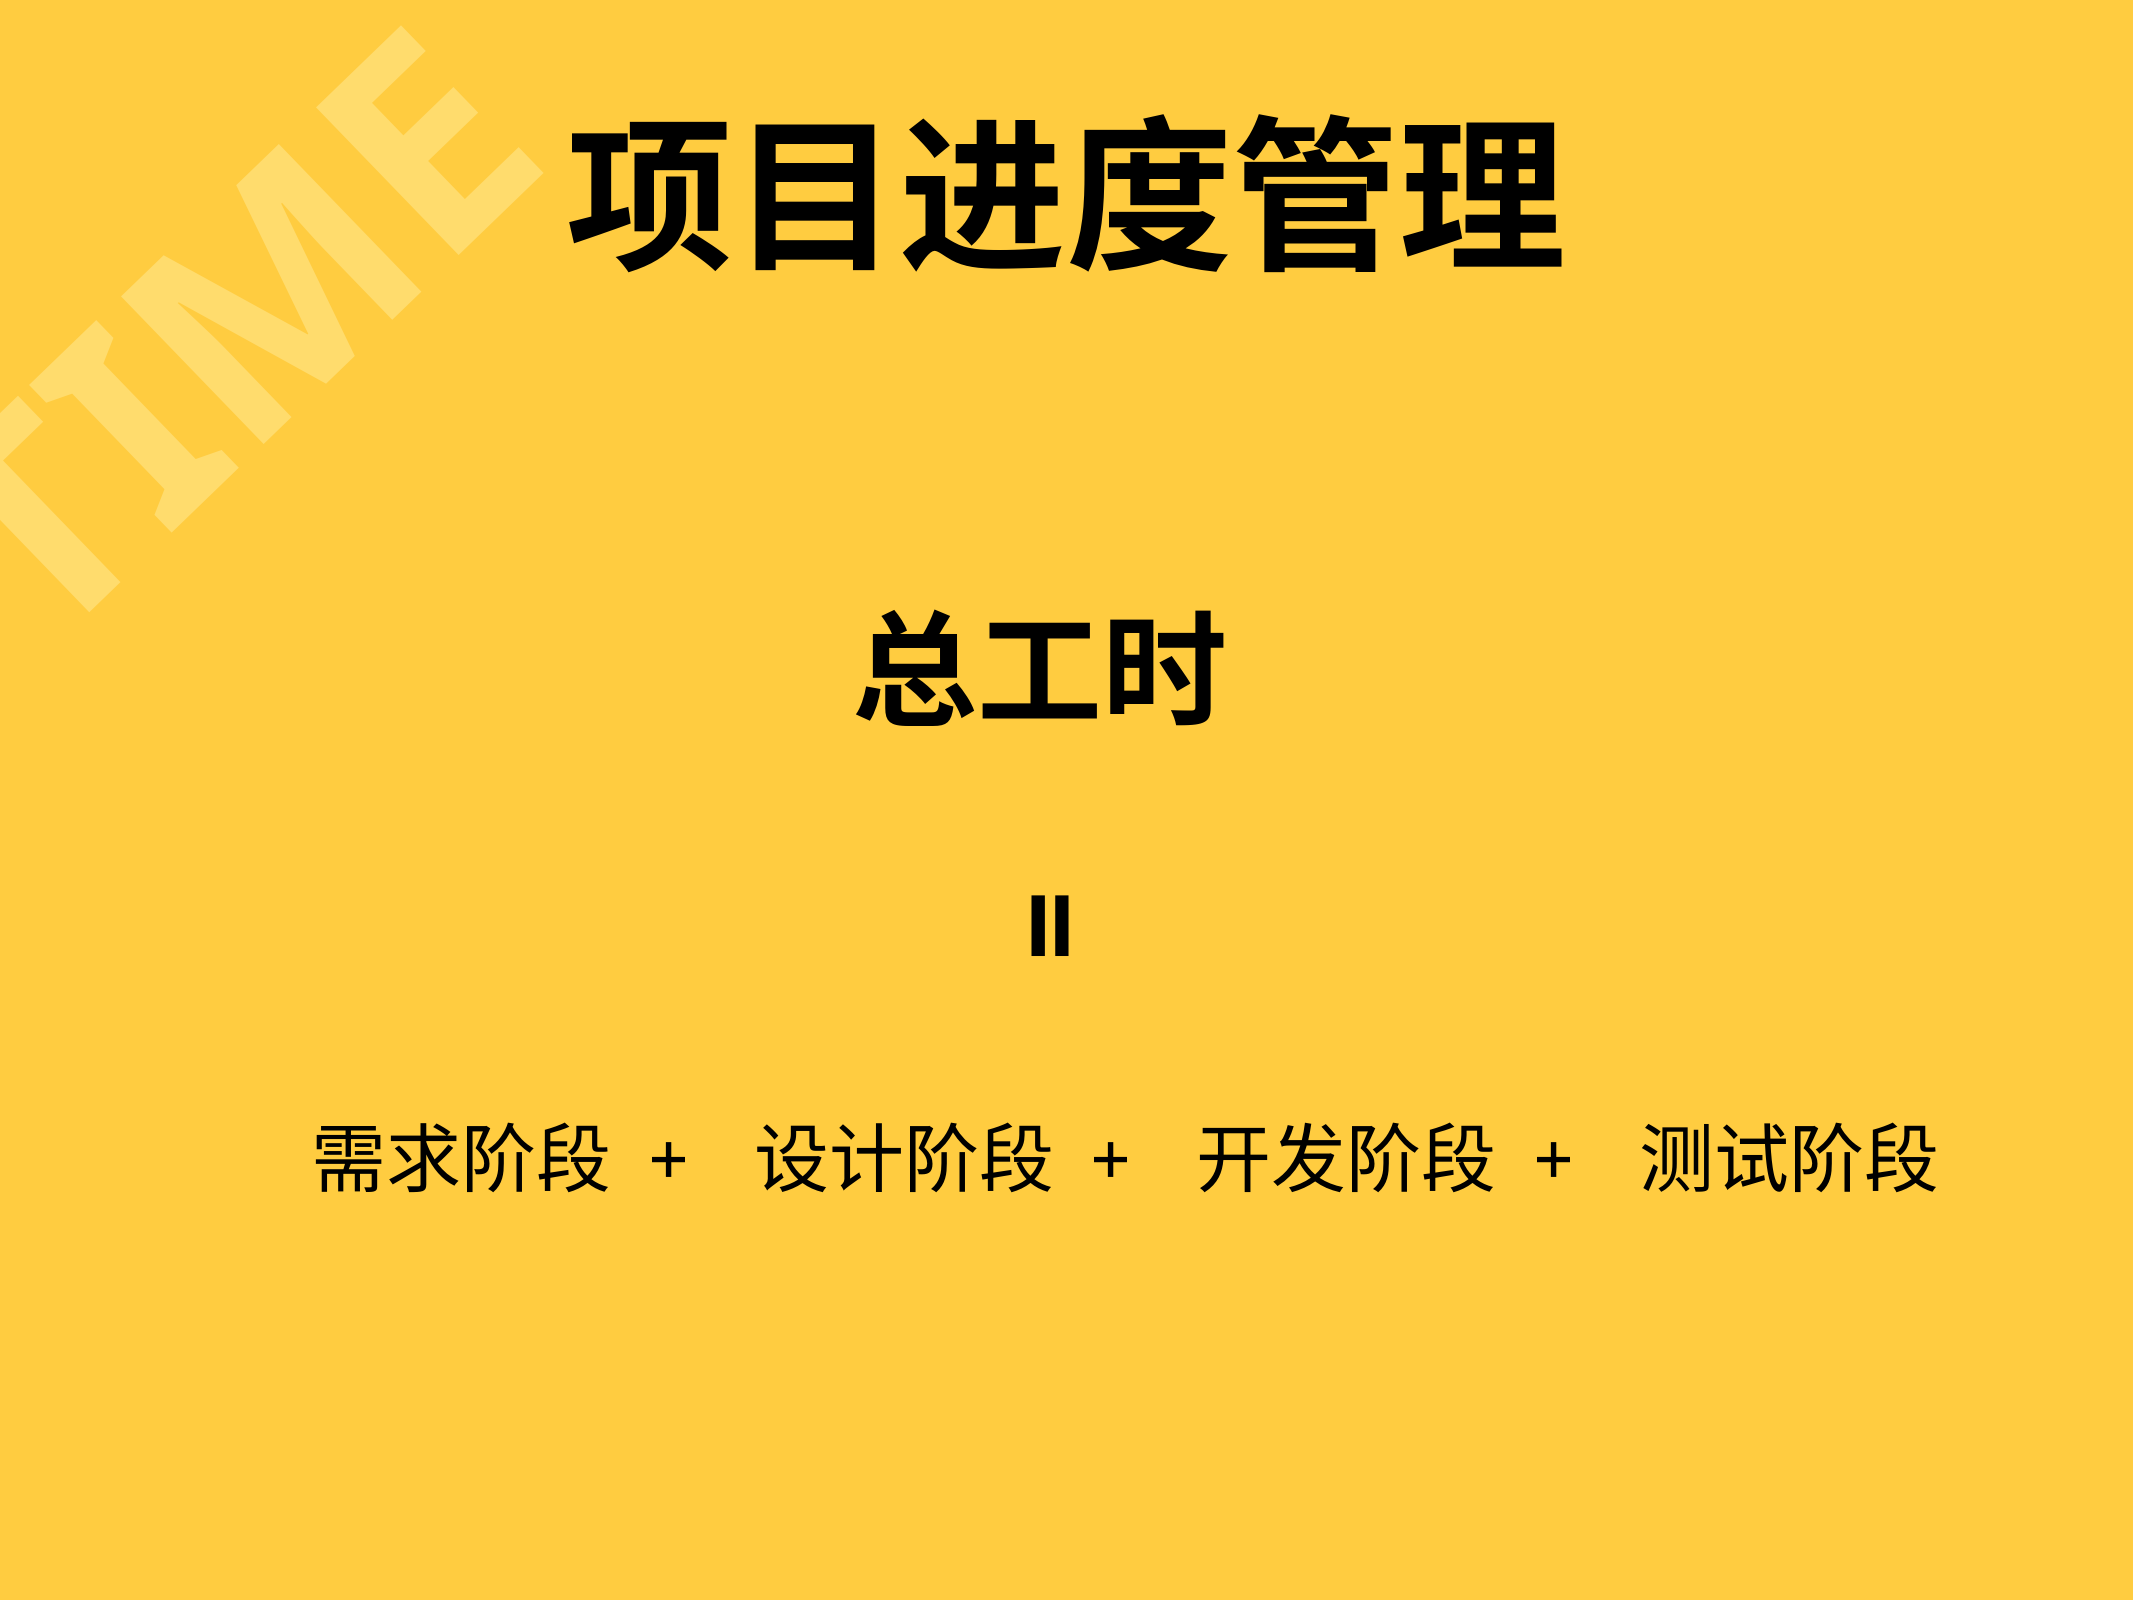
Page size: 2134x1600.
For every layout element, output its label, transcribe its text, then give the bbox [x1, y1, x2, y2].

text_box TIME [0, 0, 611, 717]
text_box 项目进度管理 [557, 82, 1576, 299]
text_box = [973, 882, 1141, 971]
text_box 需求阶段 + 设计阶段 + 开发阶段 + 测试阶段 [303, 1103, 1948, 1210]
text_box 总工时 [844, 583, 1236, 751]
